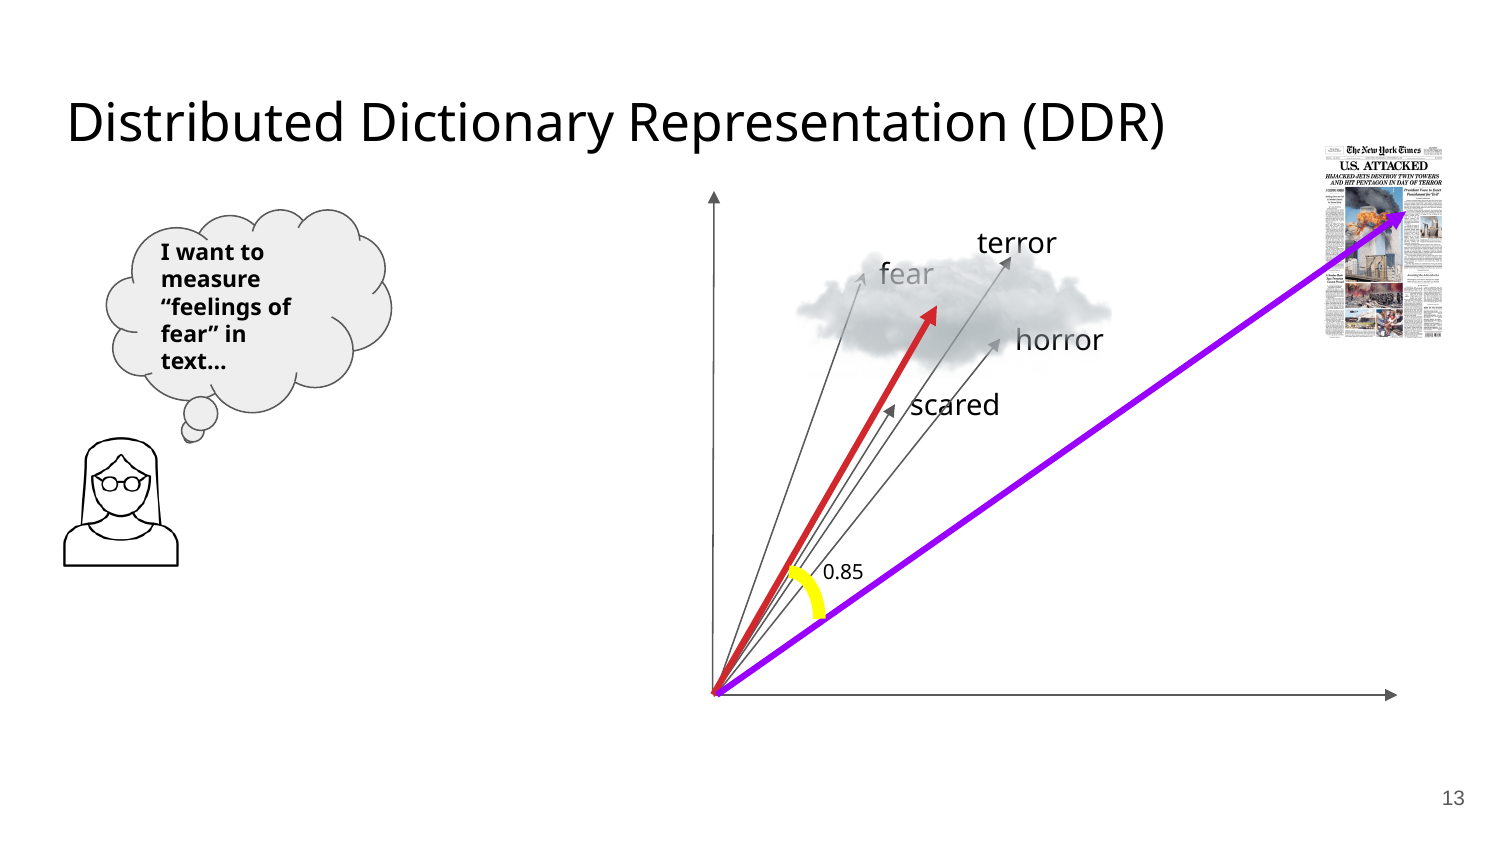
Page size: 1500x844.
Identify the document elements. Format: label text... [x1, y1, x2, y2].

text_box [716, 211, 1407, 696]
picture [1323, 144, 1444, 340]
slide_number ‹#› [1389, 764, 1480, 830]
text_box I want to measure “feelings of fear” in text… [106, 209, 392, 426]
title Distributed Dictionary Representation (DDR) [51, 72, 1449, 167]
picture [32, 414, 208, 589]
